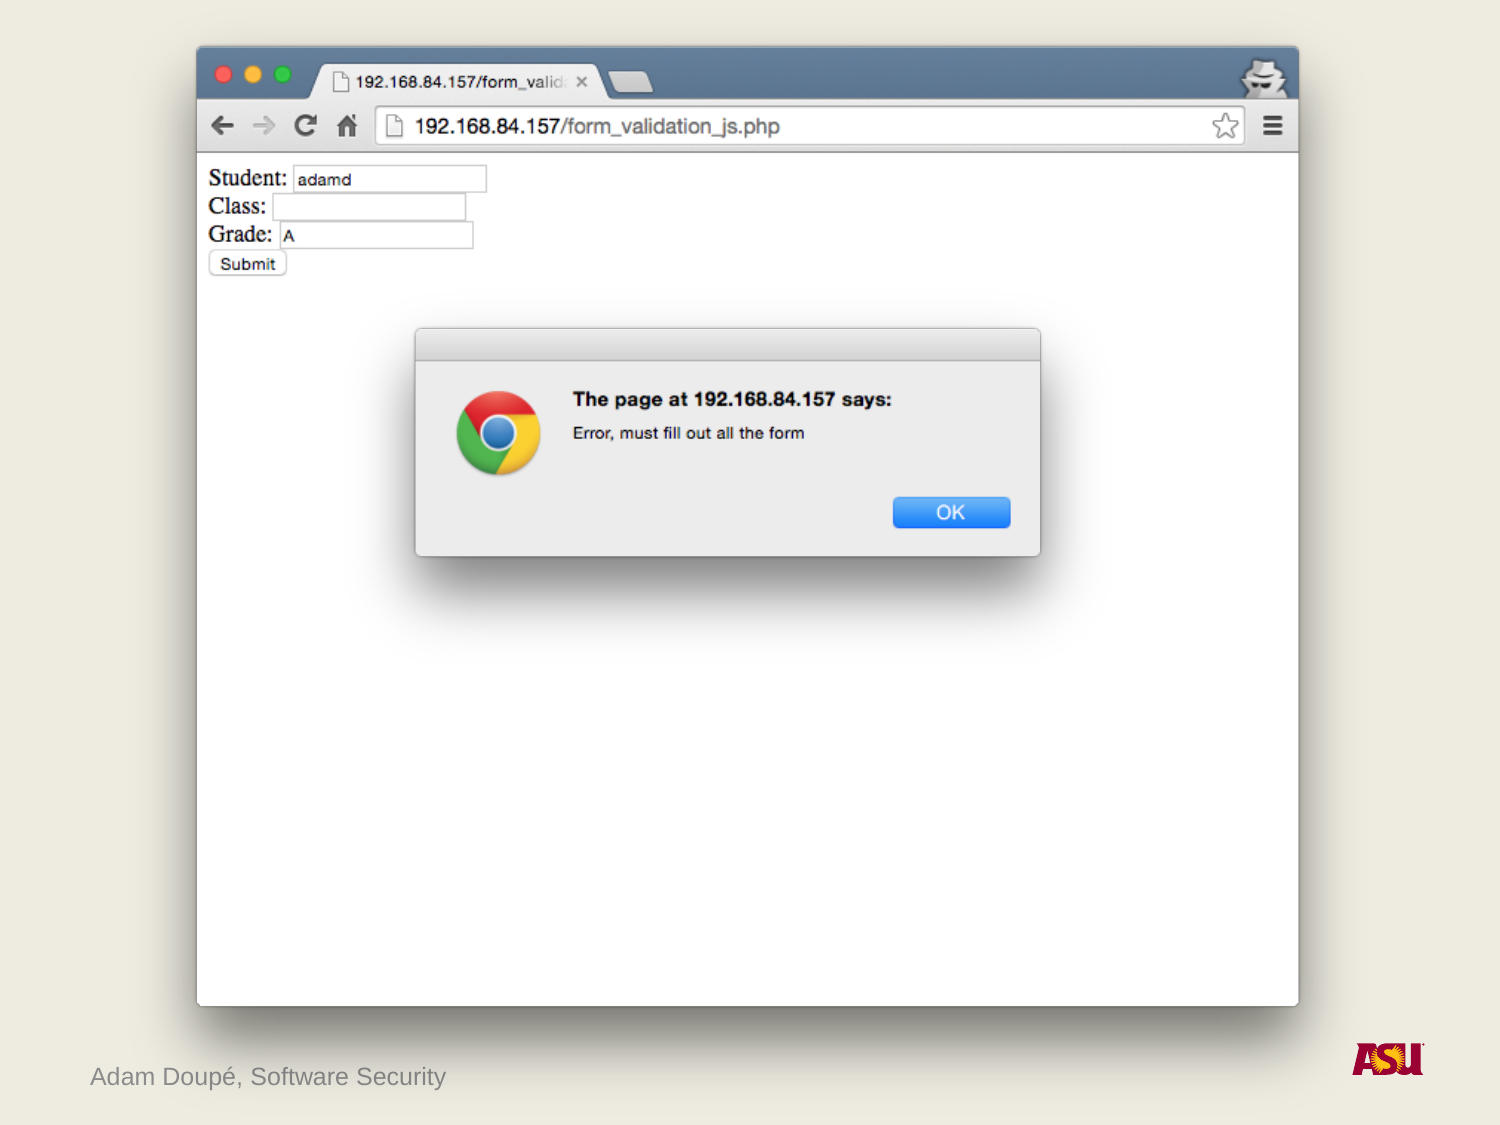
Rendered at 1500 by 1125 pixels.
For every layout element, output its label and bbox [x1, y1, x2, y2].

picture [114, 0, 1382, 1125]
